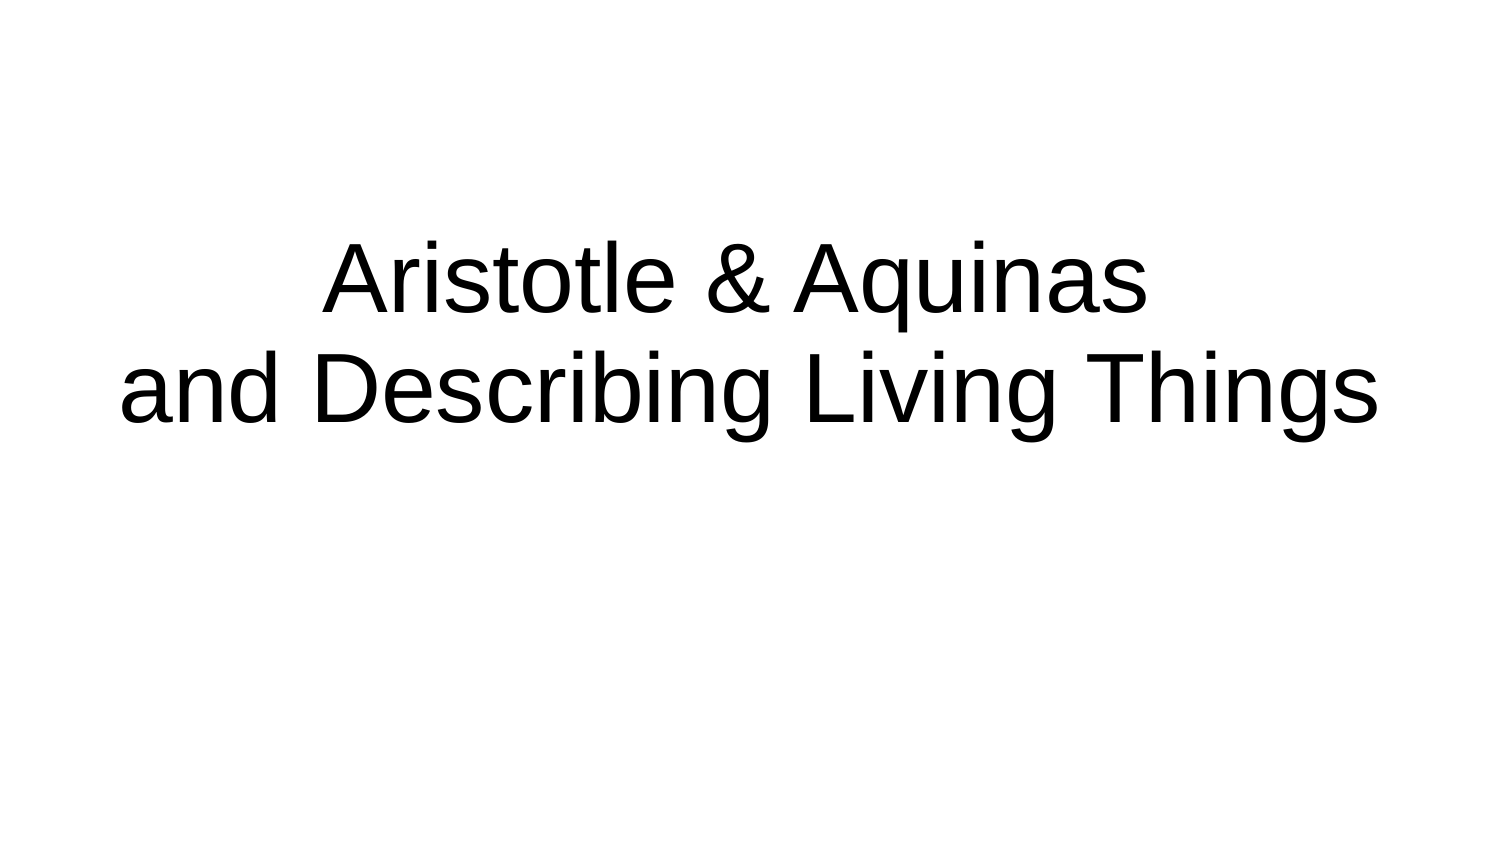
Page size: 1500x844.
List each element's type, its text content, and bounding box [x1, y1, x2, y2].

title Aristotle & Aquinas and Describing Living Things [51, 122, 1449, 459]
